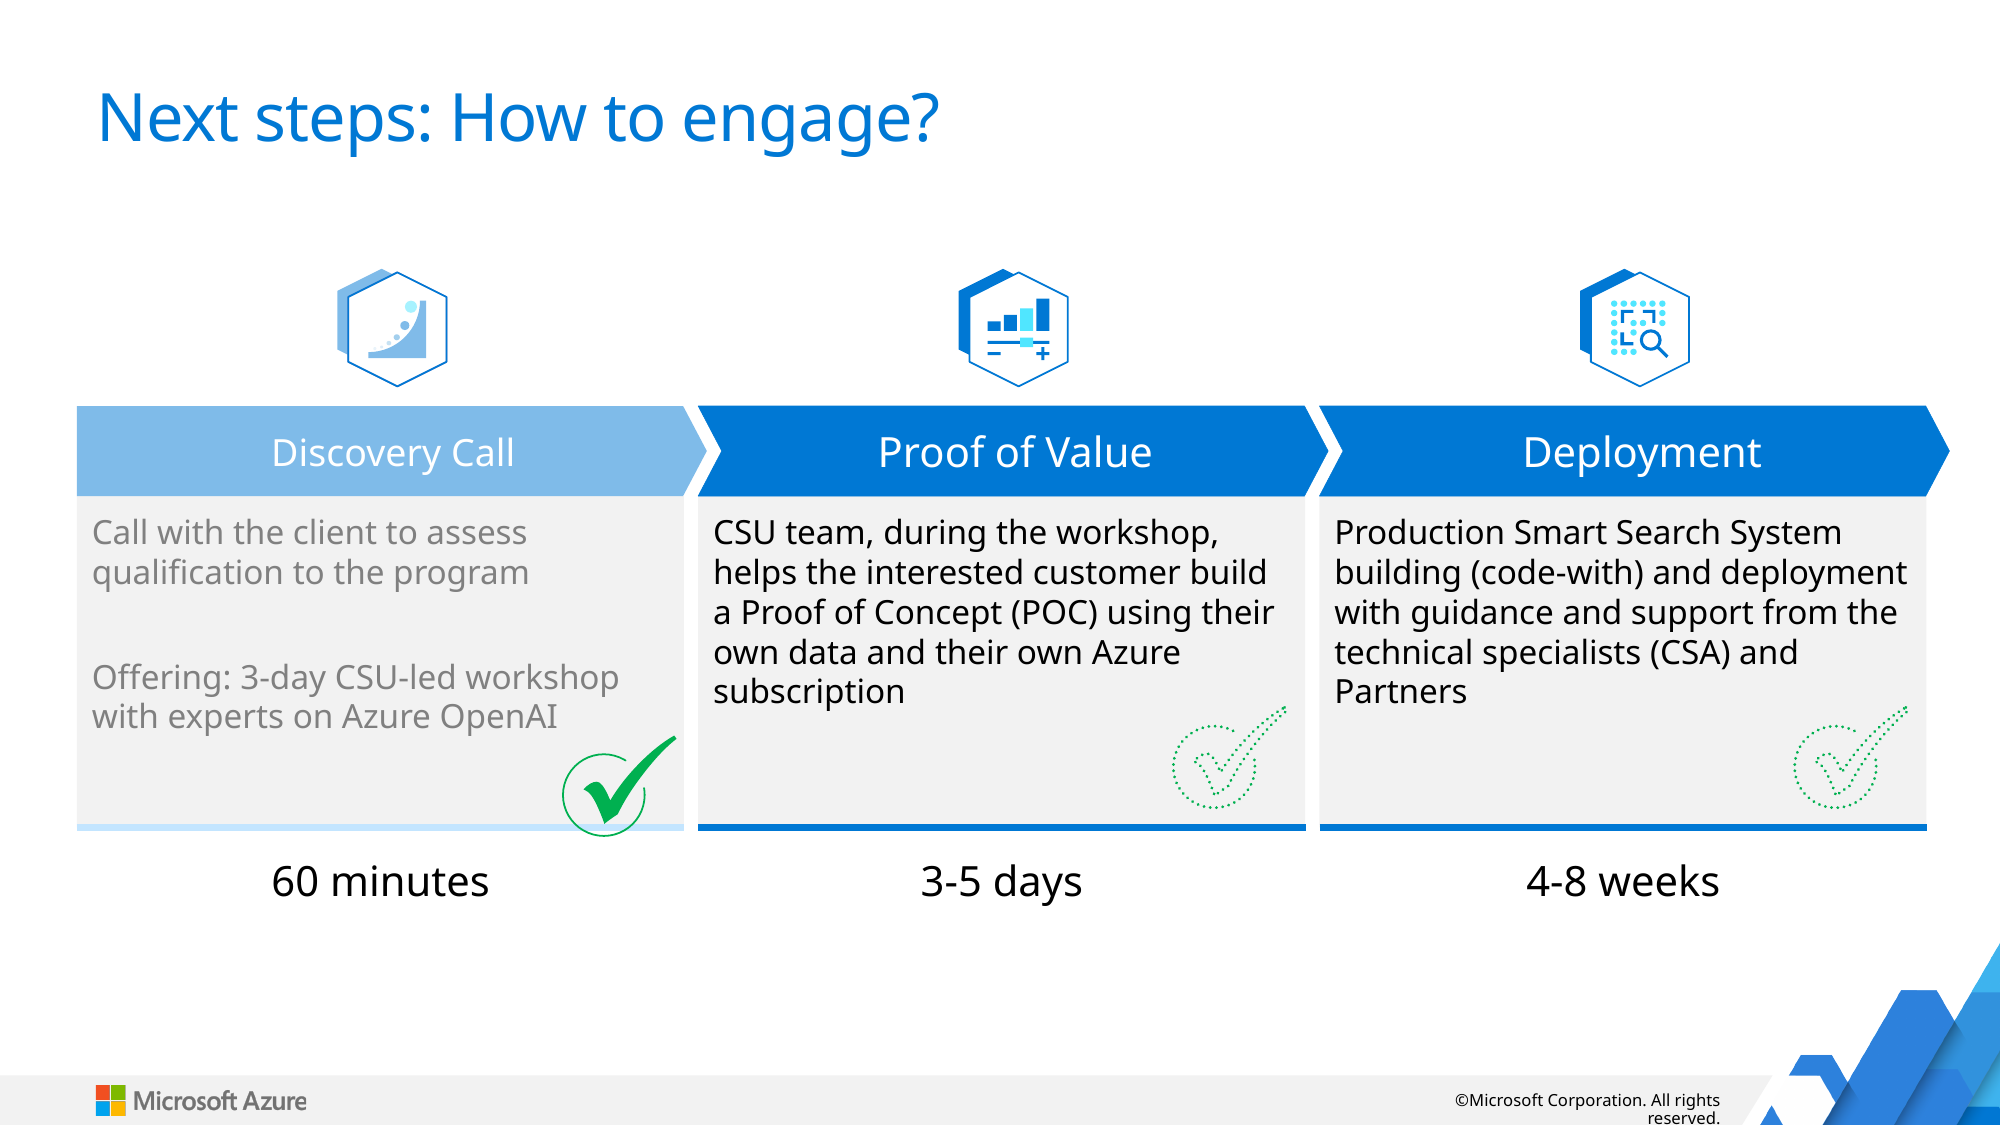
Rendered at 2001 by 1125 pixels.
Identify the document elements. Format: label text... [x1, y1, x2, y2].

title Next steps: How to engage? [96, 75, 1904, 156]
text_box Discovery Call [76, 406, 707, 497]
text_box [1794, 707, 1909, 808]
text_box Deployment [1318, 405, 1951, 497]
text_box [1579, 268, 1690, 387]
text_box 3-5 days [905, 846, 1099, 913]
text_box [958, 268, 1068, 387]
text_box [562, 735, 677, 837]
text_box 60 minutes [255, 846, 506, 913]
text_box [1173, 707, 1288, 808]
text_box Proof of Value [697, 405, 1329, 497]
text_box Production Smart Search System building (code-with) and deployment with guidance and support from the technical specialists (CSA) and Partners [1319, 497, 1927, 824]
text_box 4-8 weeks [1510, 846, 1736, 913]
text_box CSU team, during the workshop, helps the interested customer build a Proof of Concept (POC) using their own data and their own Azure subscription [697, 497, 1306, 827]
picture [1720, 877, 2000, 1125]
text_box Call with the client to assess qualification to the program Offering: 3-day CSU-led workshop with experts on Azure OpenAI [76, 495, 685, 827]
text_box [336, 268, 447, 387]
